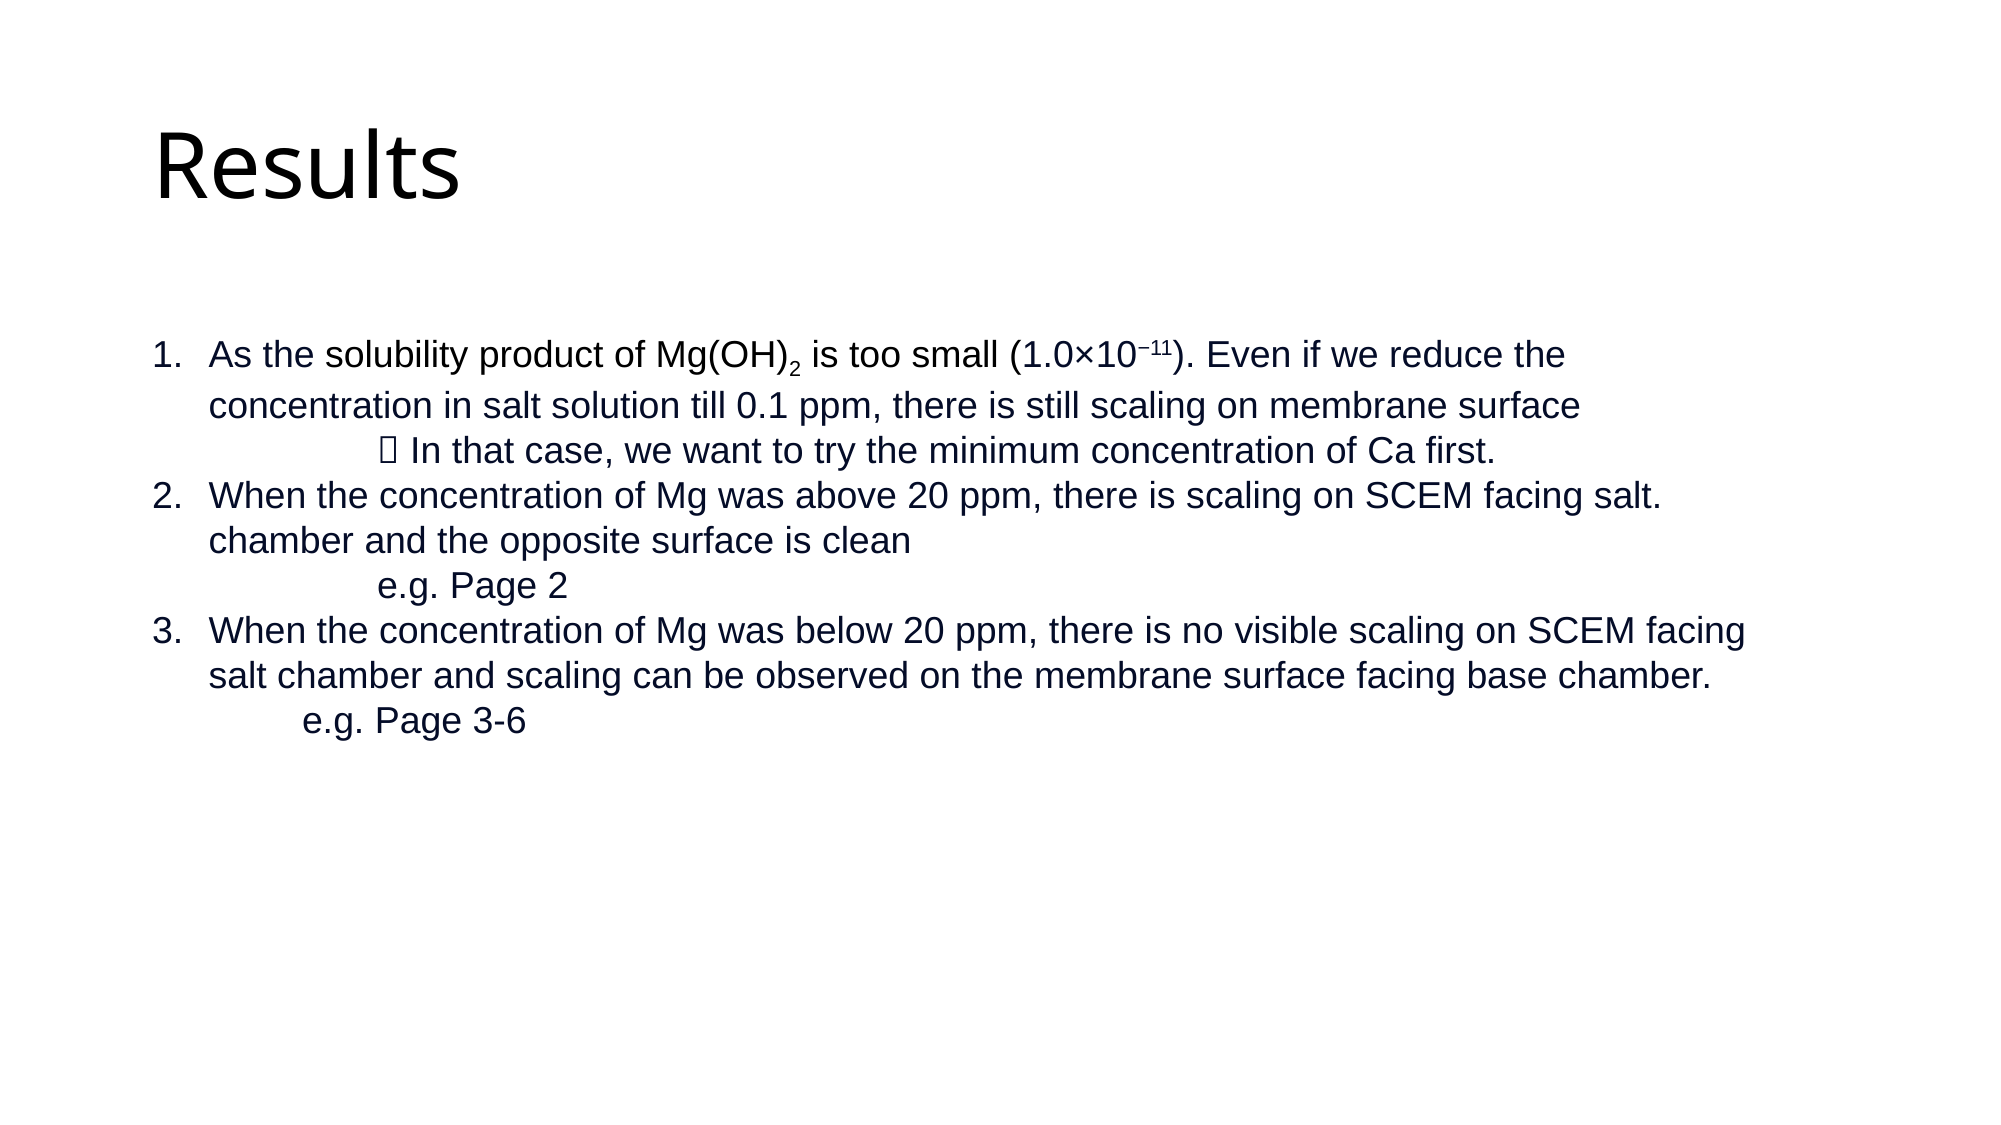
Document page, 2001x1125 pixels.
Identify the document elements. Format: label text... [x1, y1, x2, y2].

text_box As the solubility product of Mg(OH)2 is too small (1.0×10−11). Even if we reduce the concentration in salt solution till 0.1 ppm, there is still scaling on membrane surface  In that case, we want to try the minimum concentration of Ca first. When the concentration of Mg was above 20 ppm, there is scaling on SCEM facing salt. chamber and the opposite surface is clean e.g. Page 2 When the concentration of Mg was below 20 ppm, there is no visible scaling on SCEM facing salt chamber and scaling can be observed on the membrane surface facing base chamber. e.g. Page 3-6 [137, 277, 1800, 749]
title Results [137, 59, 1863, 278]
